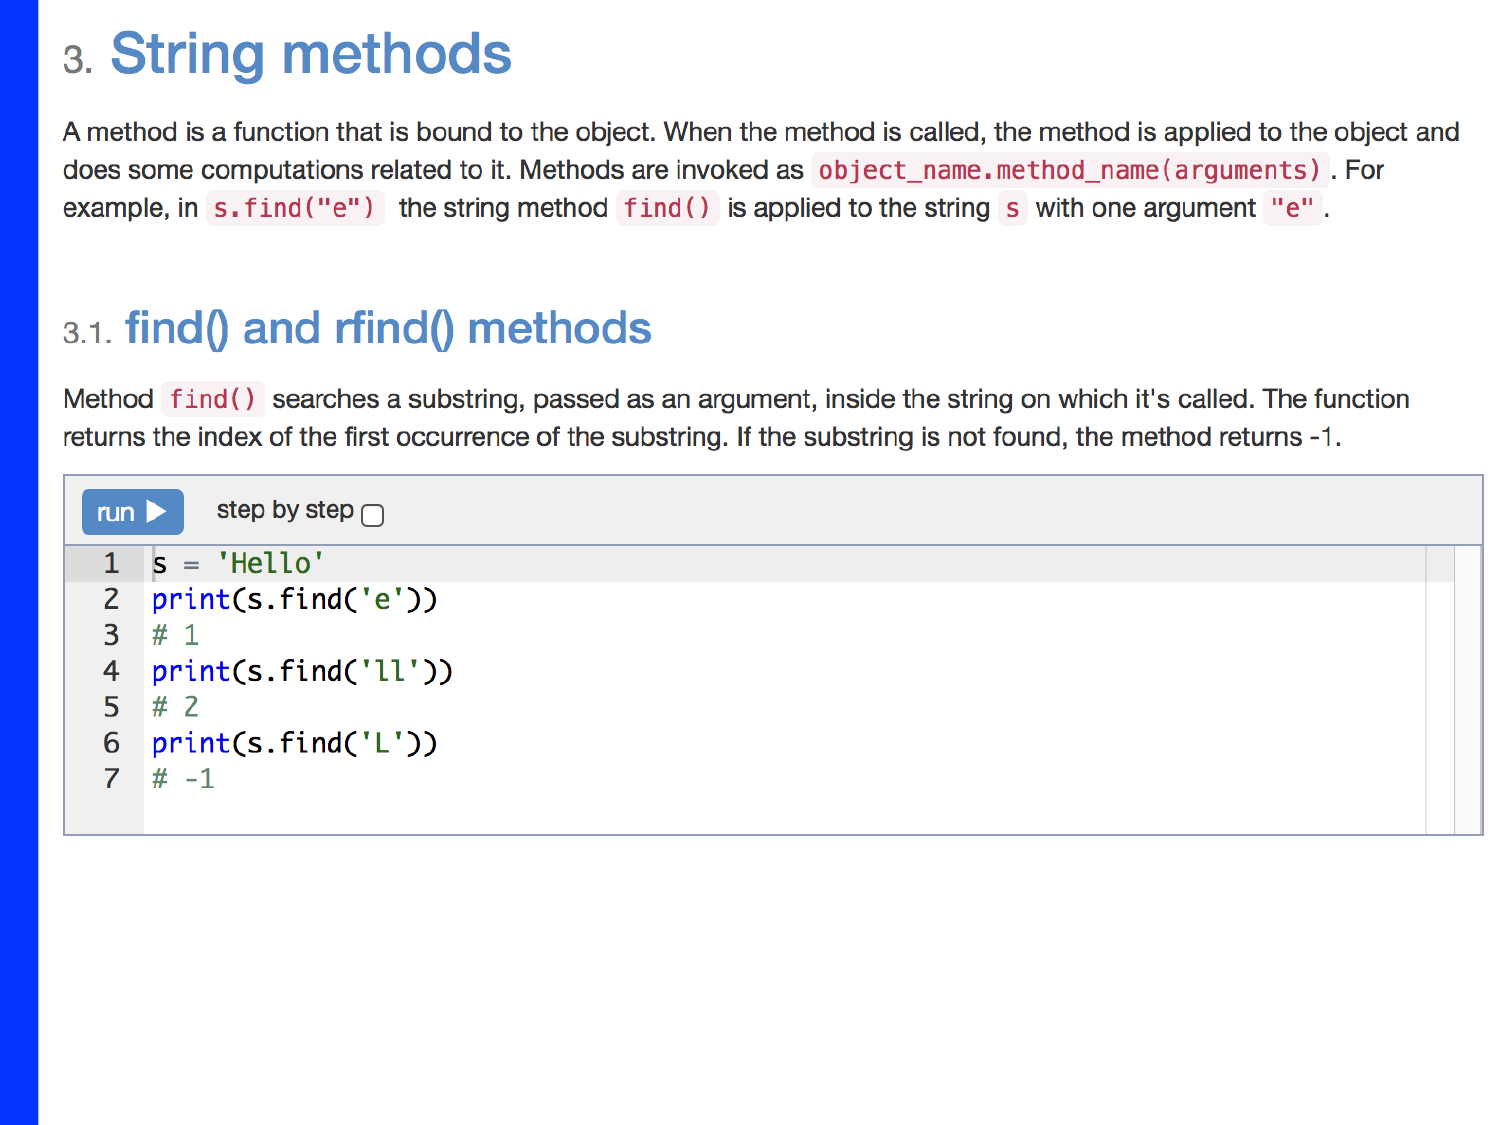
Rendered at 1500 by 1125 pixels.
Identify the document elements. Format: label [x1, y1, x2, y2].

picture [47, 3, 1500, 878]
